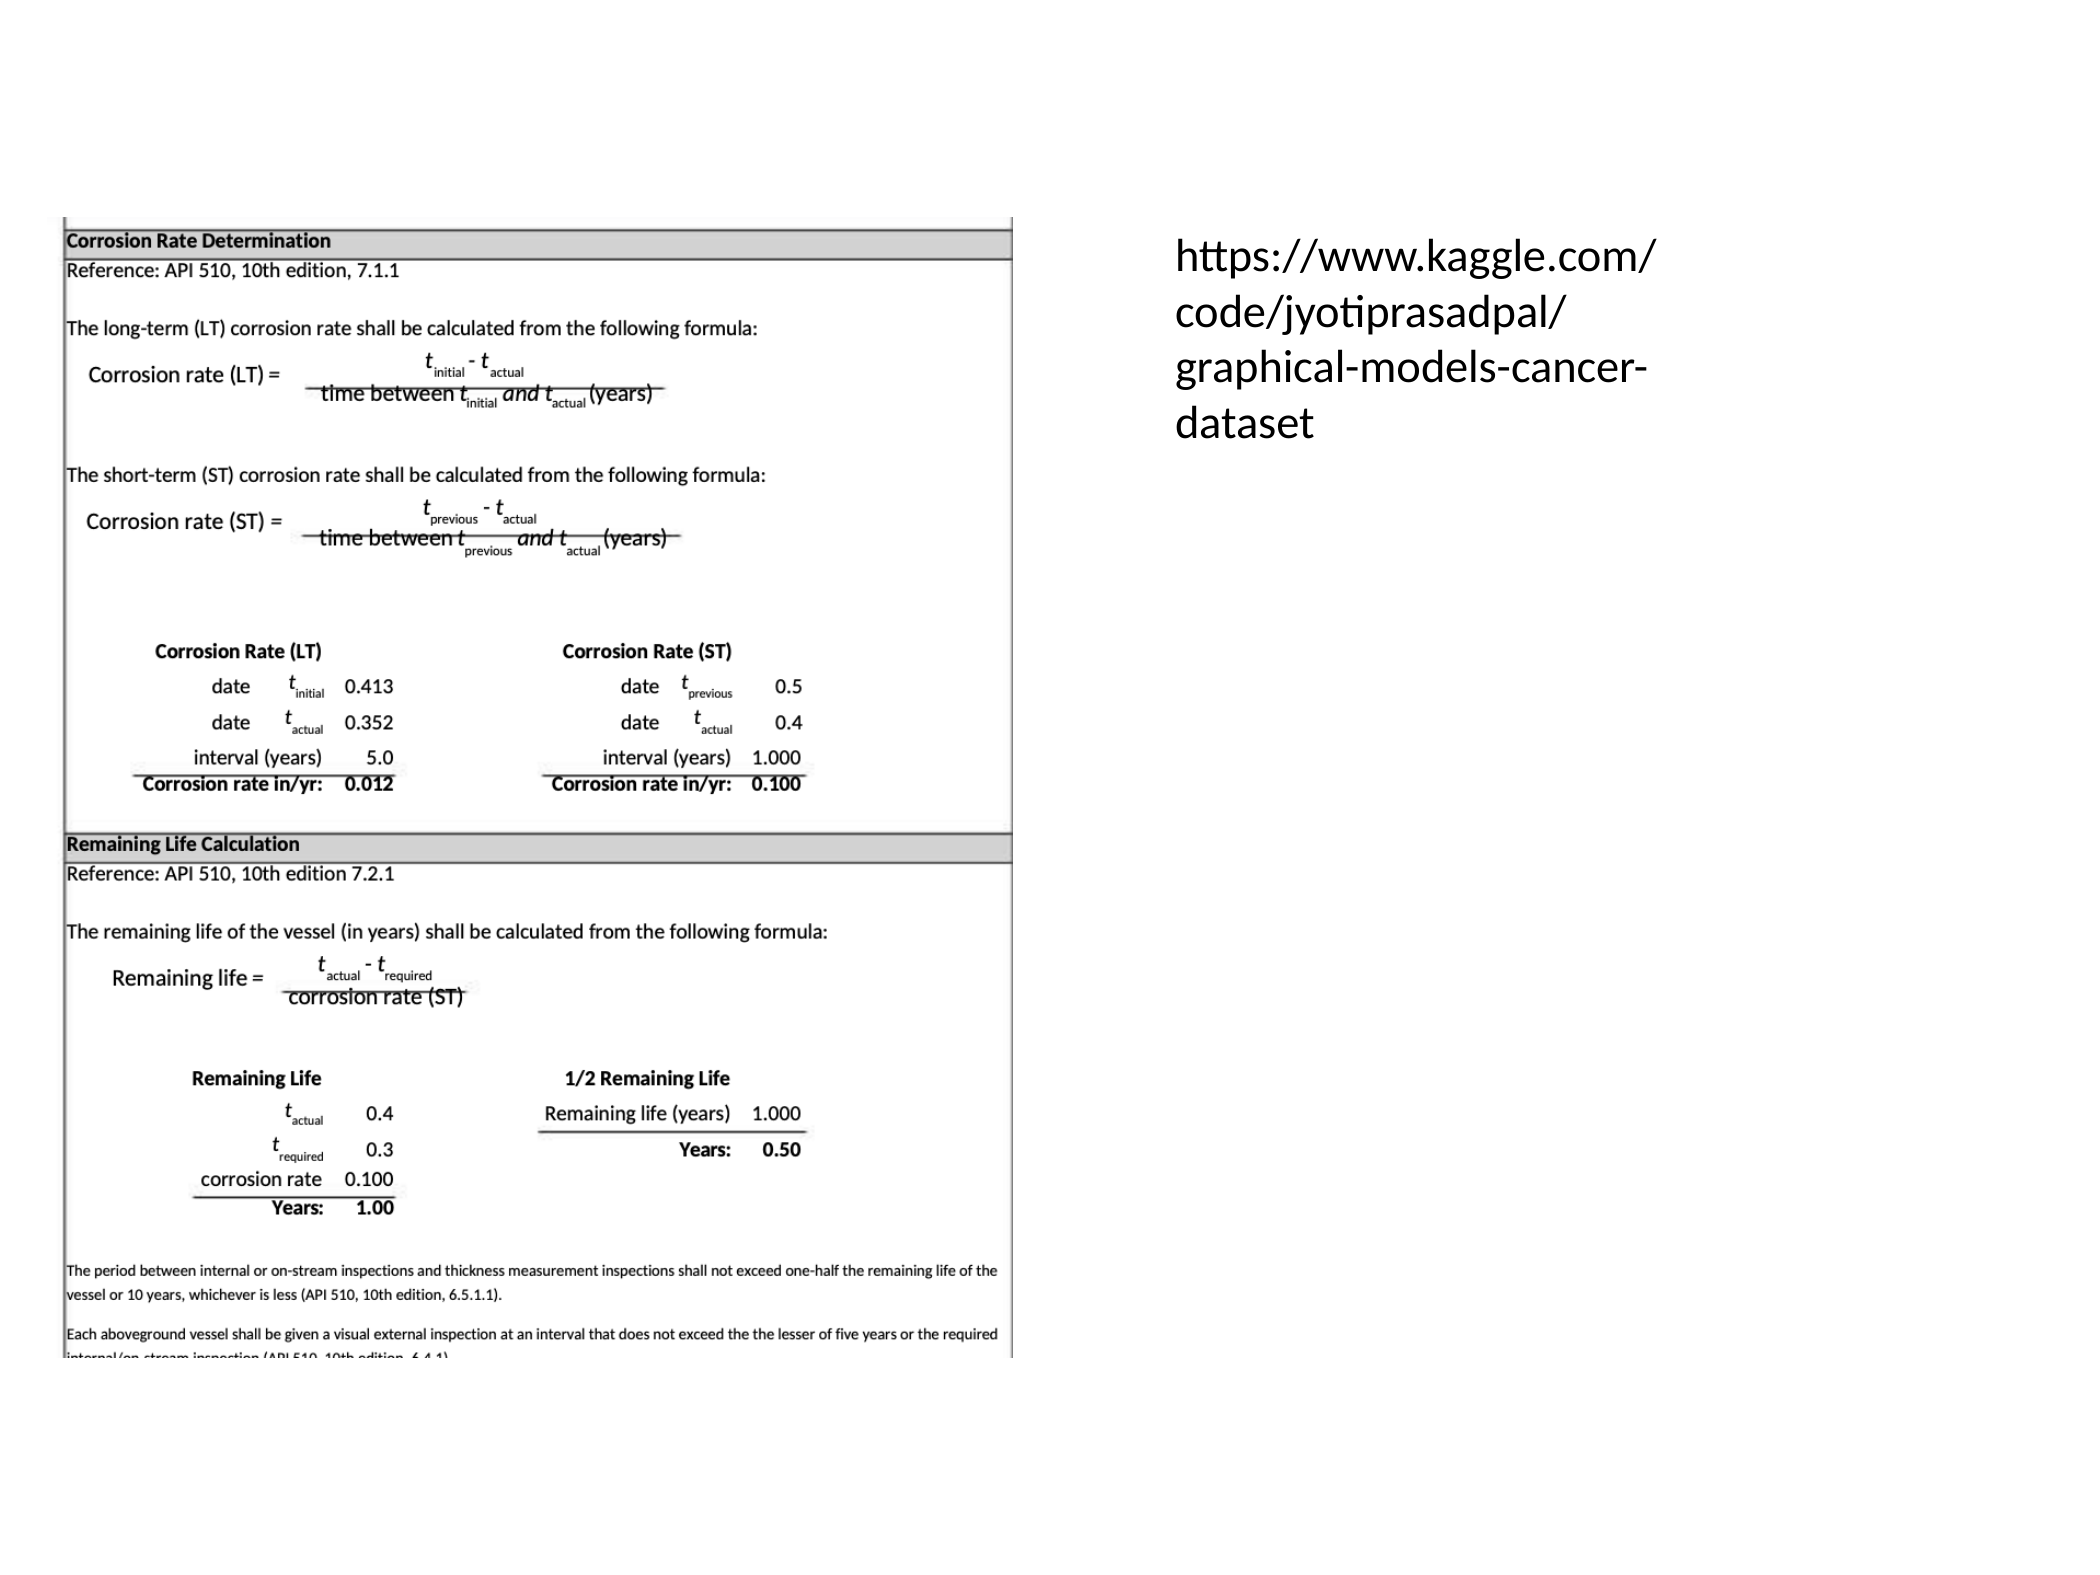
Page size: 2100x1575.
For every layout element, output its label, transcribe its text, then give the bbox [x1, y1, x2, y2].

picture [47, 217, 1013, 1358]
text_box https://www.kaggle.com/code/jyotiprasadpal/graphical-models-cancer-dataset [1160, 217, 1735, 455]
